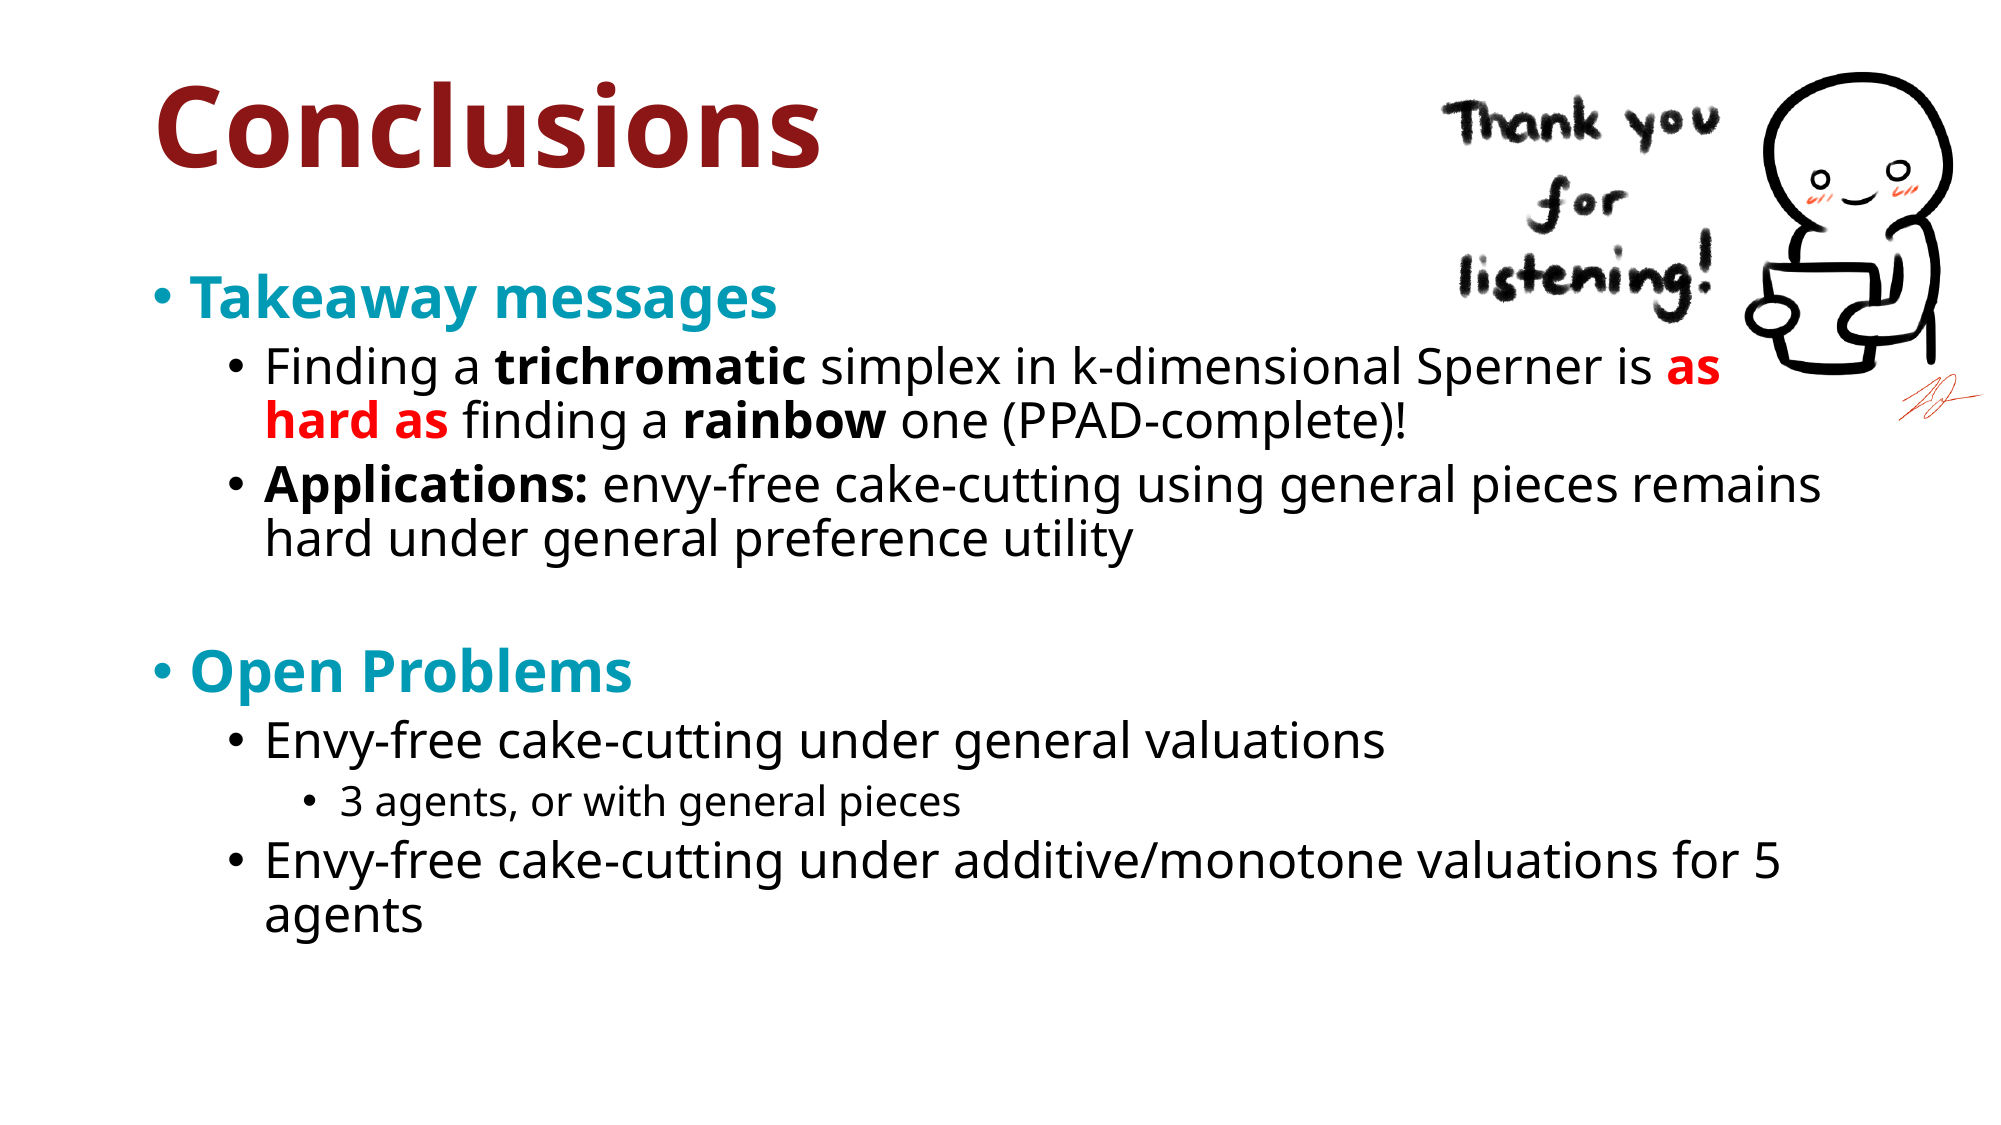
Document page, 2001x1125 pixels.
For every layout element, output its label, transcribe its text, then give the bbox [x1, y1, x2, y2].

picture [1403, 0, 2000, 448]
title Conclusions [137, 22, 1403, 240]
